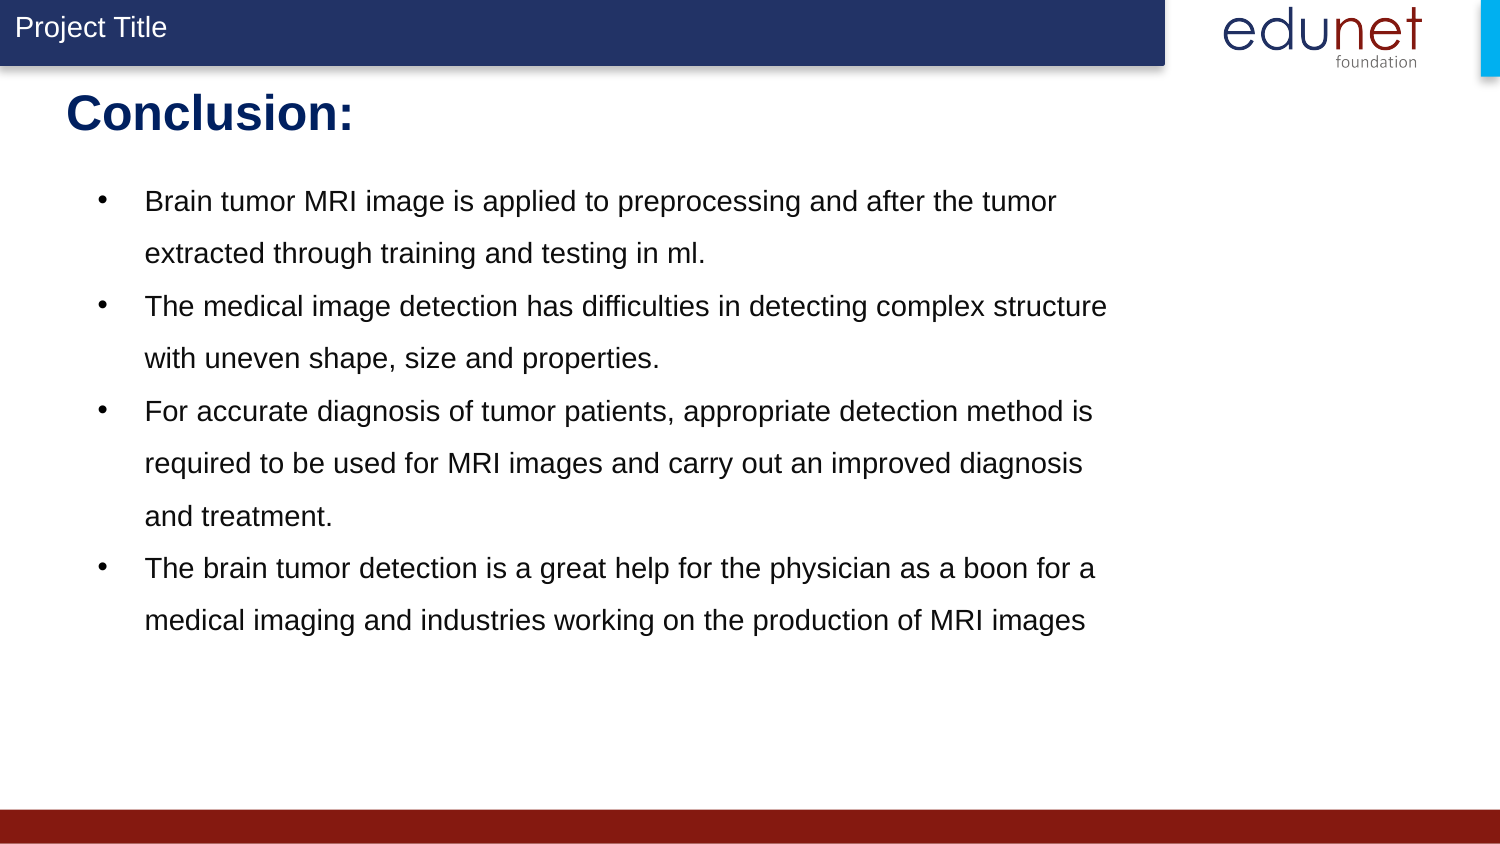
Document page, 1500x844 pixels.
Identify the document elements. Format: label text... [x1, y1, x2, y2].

title Conclusion: [51, 72, 1449, 229]
text_box Brain tumor MRI image is applied to preprocessing and after the tumor extracted through training and testing in ml. The medical image detection has difficulties in detecting complex structure with uneven shape, size and properties. For accurate diagnosis of tumor patients, appropriate detection method is required to be used for MRI images and carry out an improved diagnosis and treatment. The brain tumor detection is a great help for the physician as a boon for a medical imaging and industries working on the production of MRI images [82, 157, 1134, 644]
picture [1219, 4, 1424, 72]
